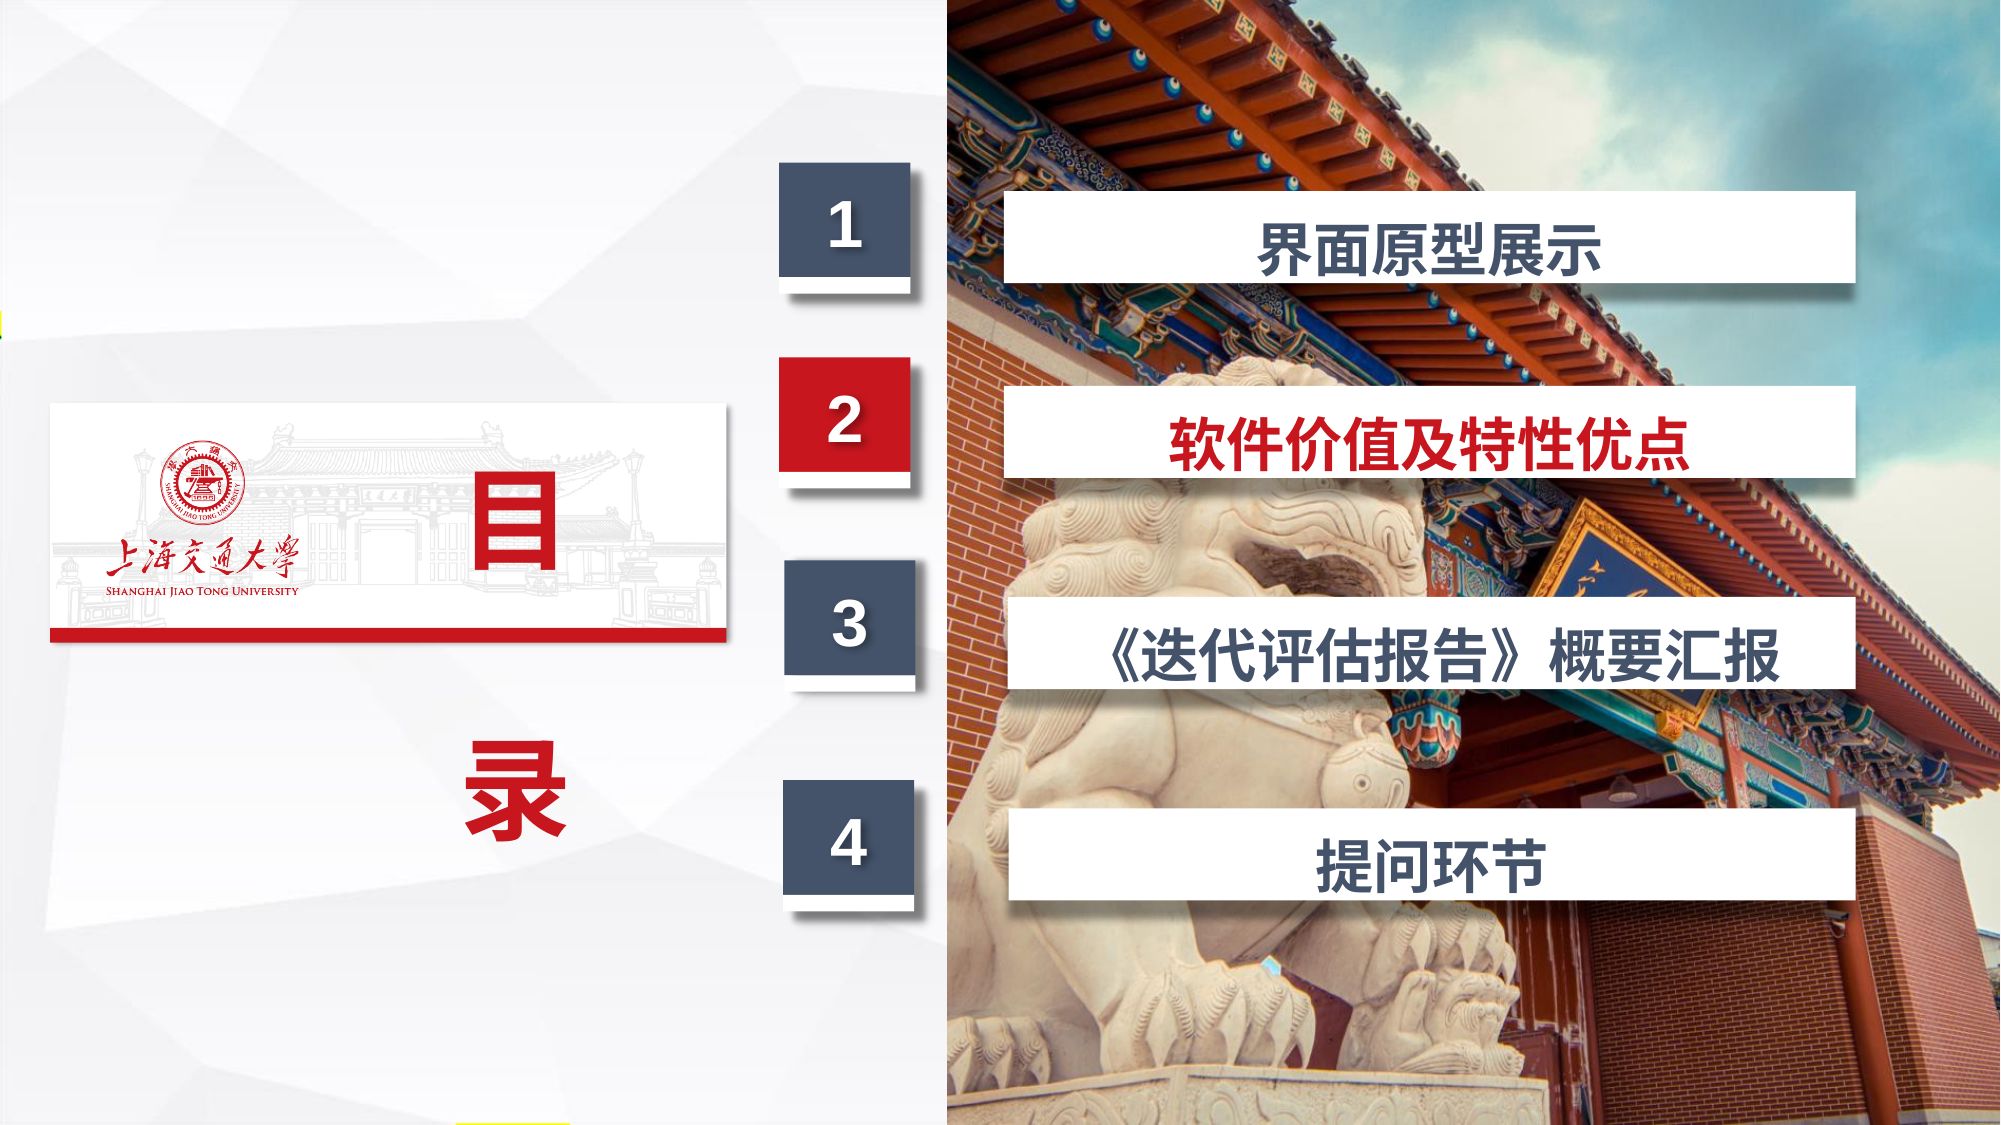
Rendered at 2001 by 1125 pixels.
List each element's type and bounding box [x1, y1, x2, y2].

picture [0, 0, 947, 1125]
text_box [784, 551, 1856, 736]
text_box [947, 0, 2000, 1125]
text_box [778, 356, 1856, 508]
text_box [778, 162, 1856, 313]
text_box [45, 398, 739, 652]
text_box [782, 779, 1856, 931]
